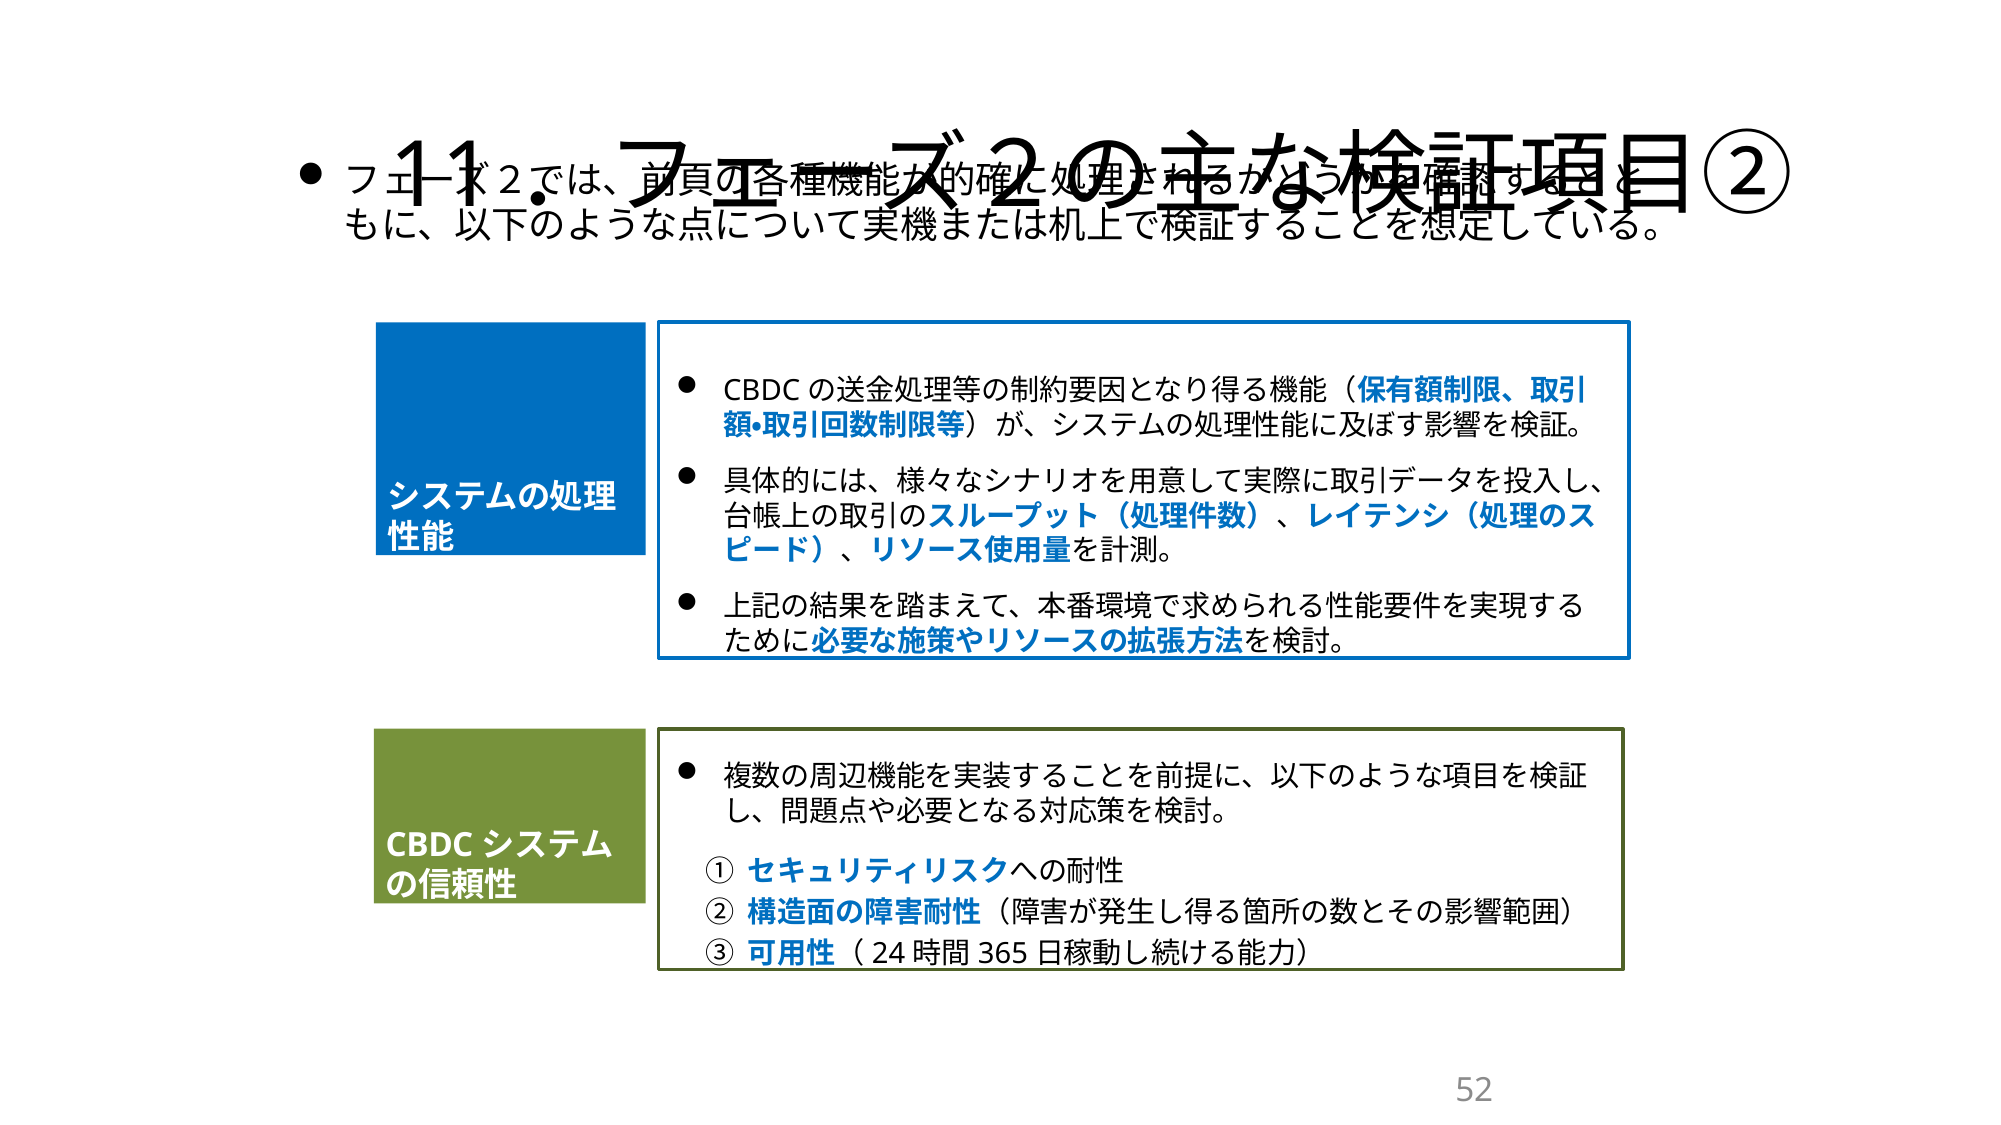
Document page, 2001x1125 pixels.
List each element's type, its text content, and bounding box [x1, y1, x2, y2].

text_box システムの処理 性能 [375, 322, 646, 556]
text_box フェーズ２では、前頁の各種機能が的確に処理されるかどうかを確認するとと もに、以下のような点について実機または机上で検証することを想定している。 [294, 154, 1697, 247]
text_box 複数の周辺機能を実装することを前提に、以下のような項目を検証 し、問題点や必要となる対応策を検討。 ① セキュリティリスクへの耐性 ② 構造面の障害耐性（障害が発生し得る箇所の数とその影響範囲） ③ 可用性（24時間365日稼動し続ける能力） [658, 729, 1623, 970]
slide_number 52 [1435, 970, 1494, 1125]
text_box CBDCの送金処理等の制約要因となり得る機能（保有額制限、取引 額・取引回数制限等）が、システムの処理性能に及ぼす影響を検証。 具体的には、様々なシナリオを用意して実際に取引データを投入し、台帳上の取引のスループット（処理件数）、レイテンシ（処理のスピード）、リソース使用量を計測。 上記の結果を踏まえて、本番環境で求められる性能要件を実現するために必要な施策やリソースの拡張方法を検討。 [658, 322, 1630, 658]
title 11．フェーズ２の主な検証項目② [387, 73, 2000, 264]
text_box CBDCシステムの信頼性 [373, 728, 646, 904]
